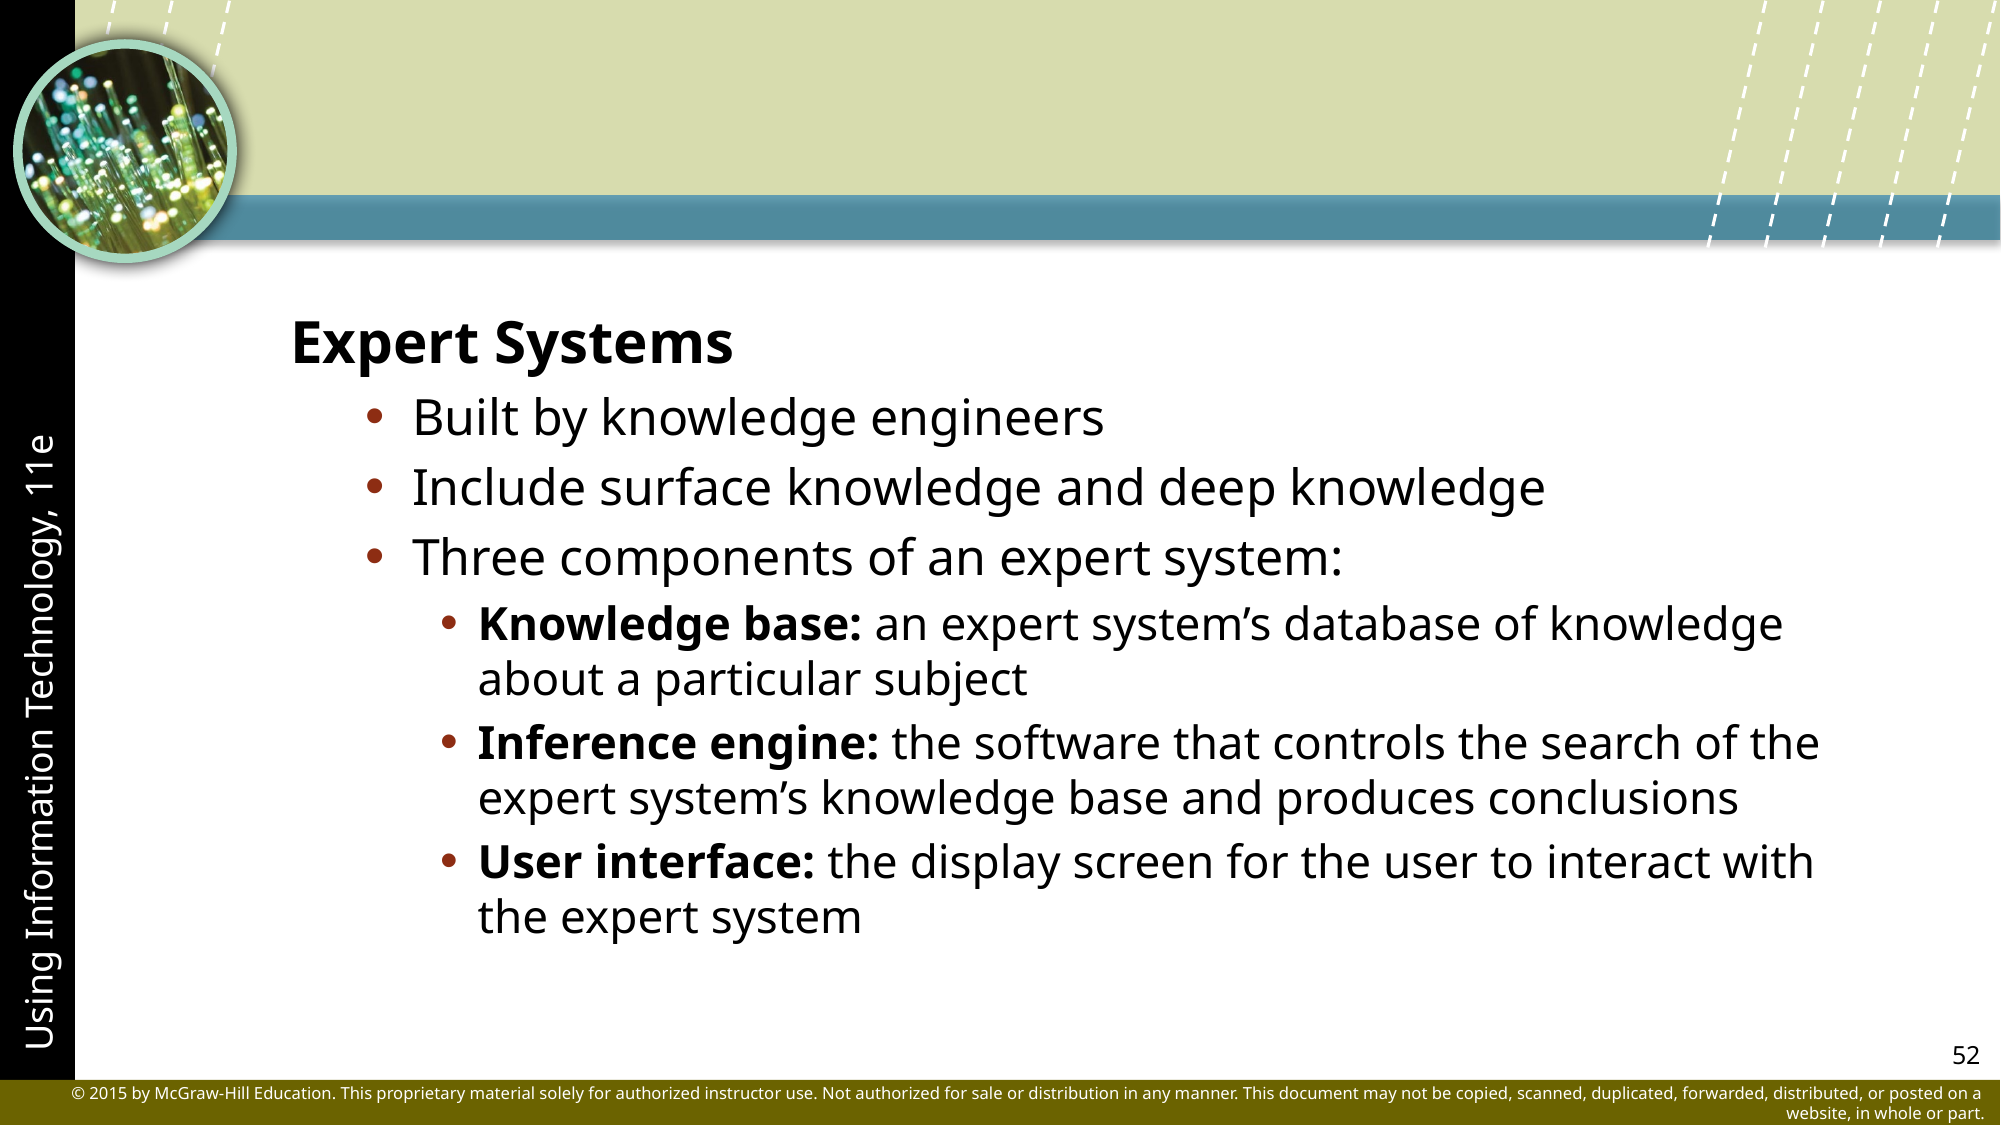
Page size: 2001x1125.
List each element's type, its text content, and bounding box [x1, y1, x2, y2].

picture [23, 49, 227, 253]
slide_number 52 [1795, 1033, 1996, 1079]
list Expert Systems Built by knowledge engineers Include surface knowledge and deep knowledge Three components of an expert system: Knowledge base: an expert system’s database of knowledge about a particular subject Inference engine: the software that controls the search of the expert system’s knowledge base and produces conclusions User interface: the display screen for the user to interact with the expert system [275, 298, 1900, 1046]
